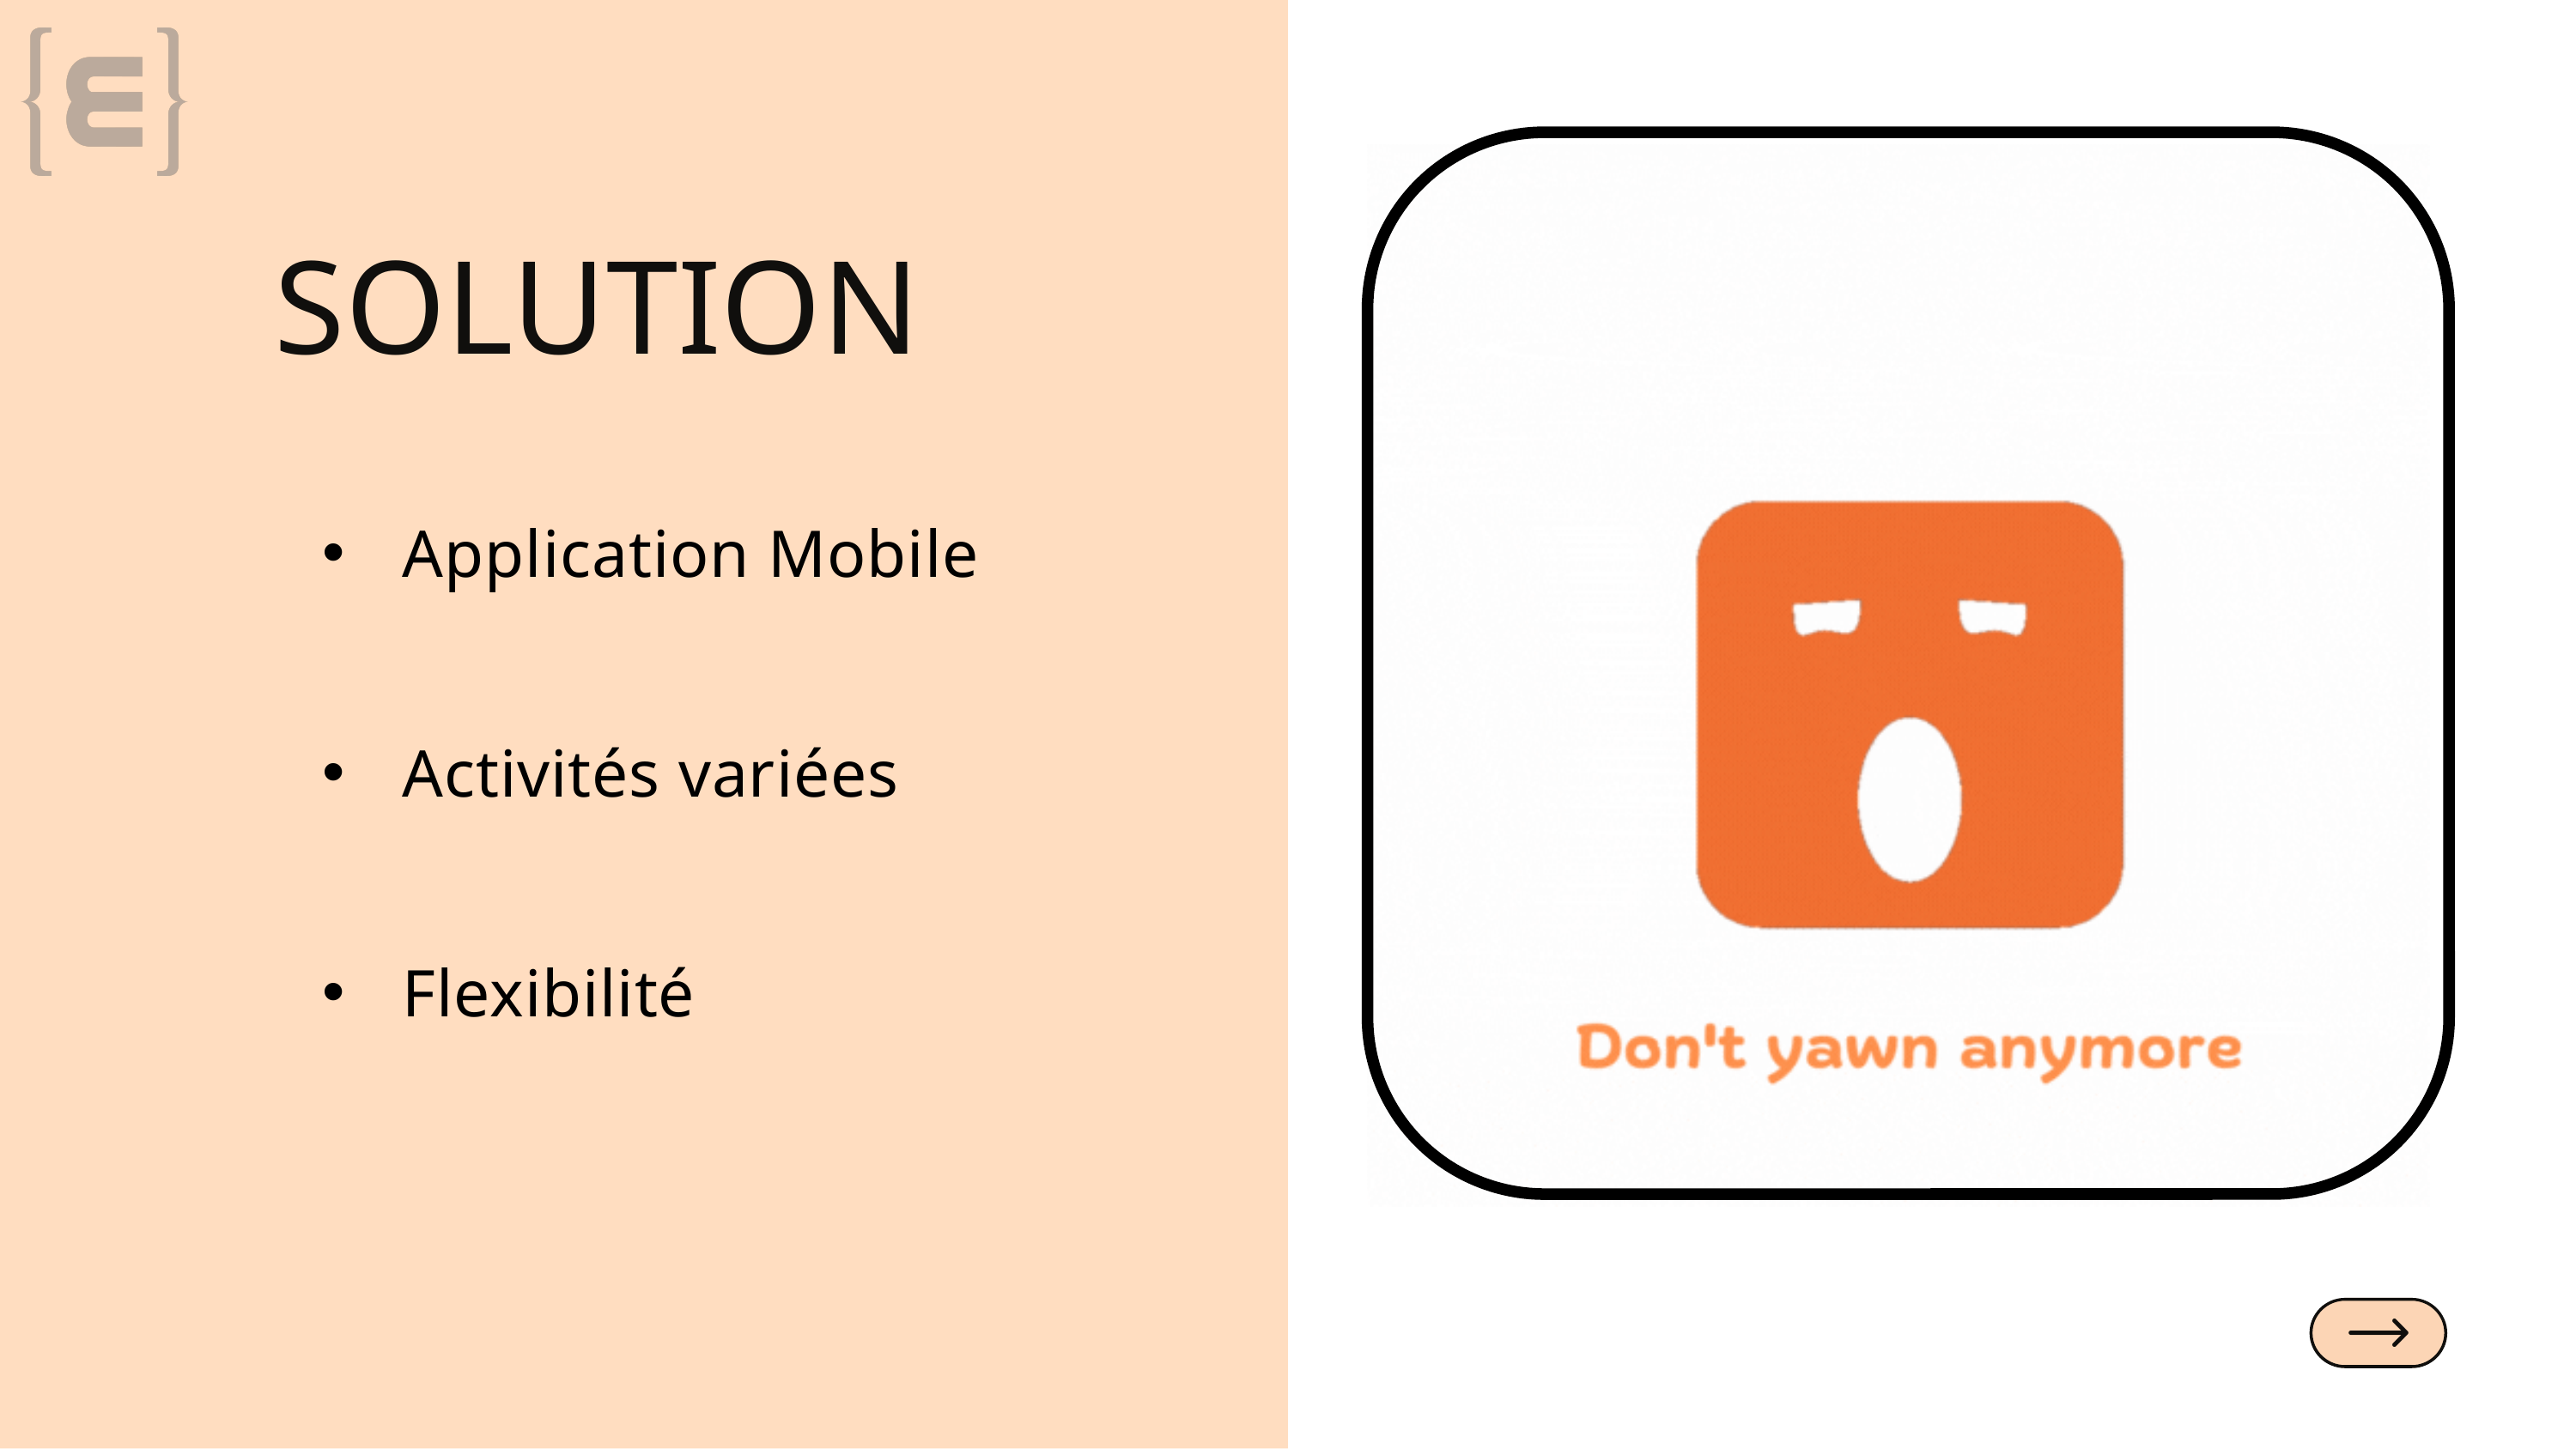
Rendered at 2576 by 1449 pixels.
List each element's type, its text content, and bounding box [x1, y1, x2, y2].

text_box Flexibilité [321, 971, 1363, 1030]
text_box SOLUTION [274, 224, 1352, 380]
text_box Application Mobile [321, 530, 1363, 591]
text_box [1479, 130, 2337, 142]
text_box [2433, 232, 2451, 1094]
picture [20, 27, 188, 176]
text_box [2309, 1297, 2448, 1368]
picture [1367, 144, 2430, 1207]
text_box [0, 0, 1288, 1449]
text_box Activités variées [321, 750, 1363, 810]
